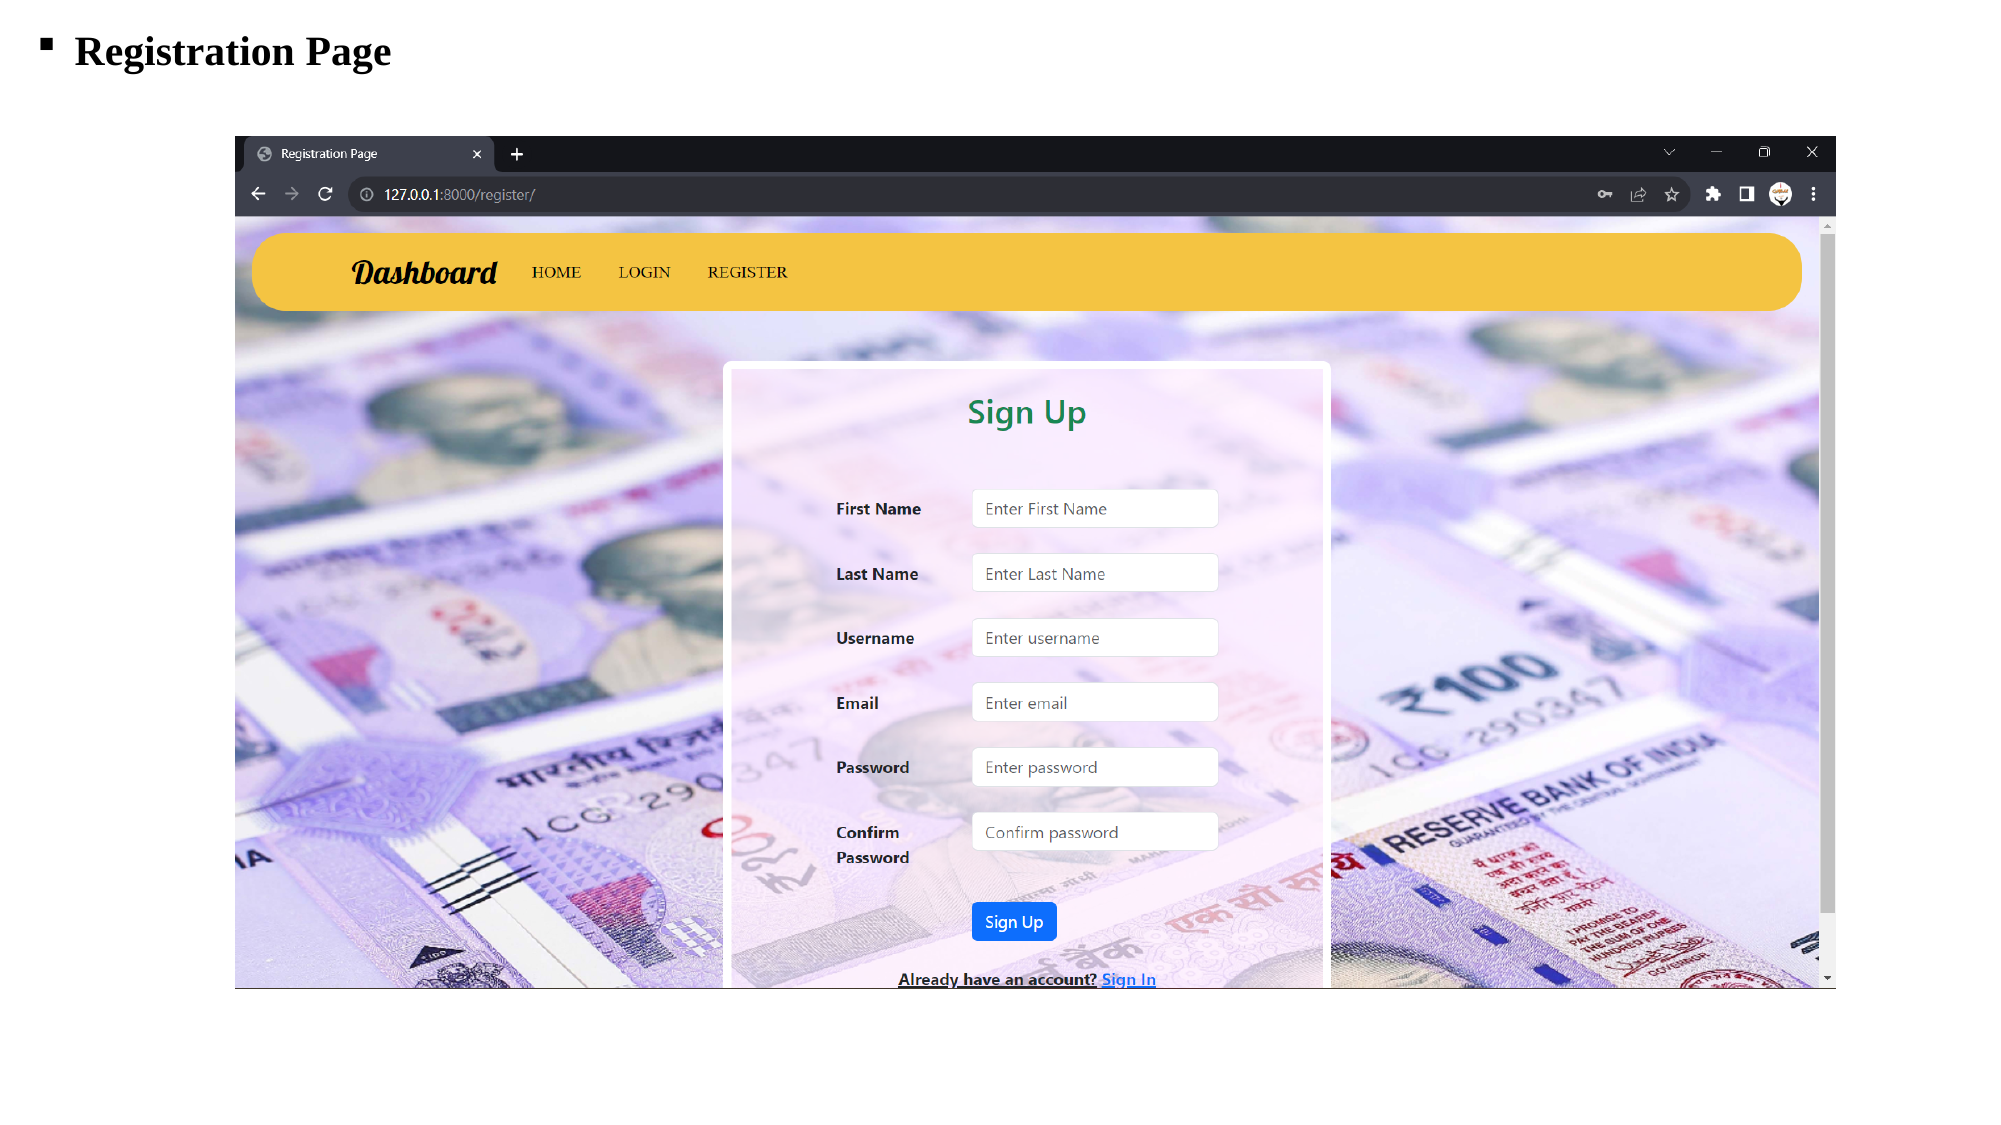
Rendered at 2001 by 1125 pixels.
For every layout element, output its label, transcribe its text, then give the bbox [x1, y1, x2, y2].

list Registration Page [22, 22, 1981, 1105]
picture [235, 136, 1836, 989]
